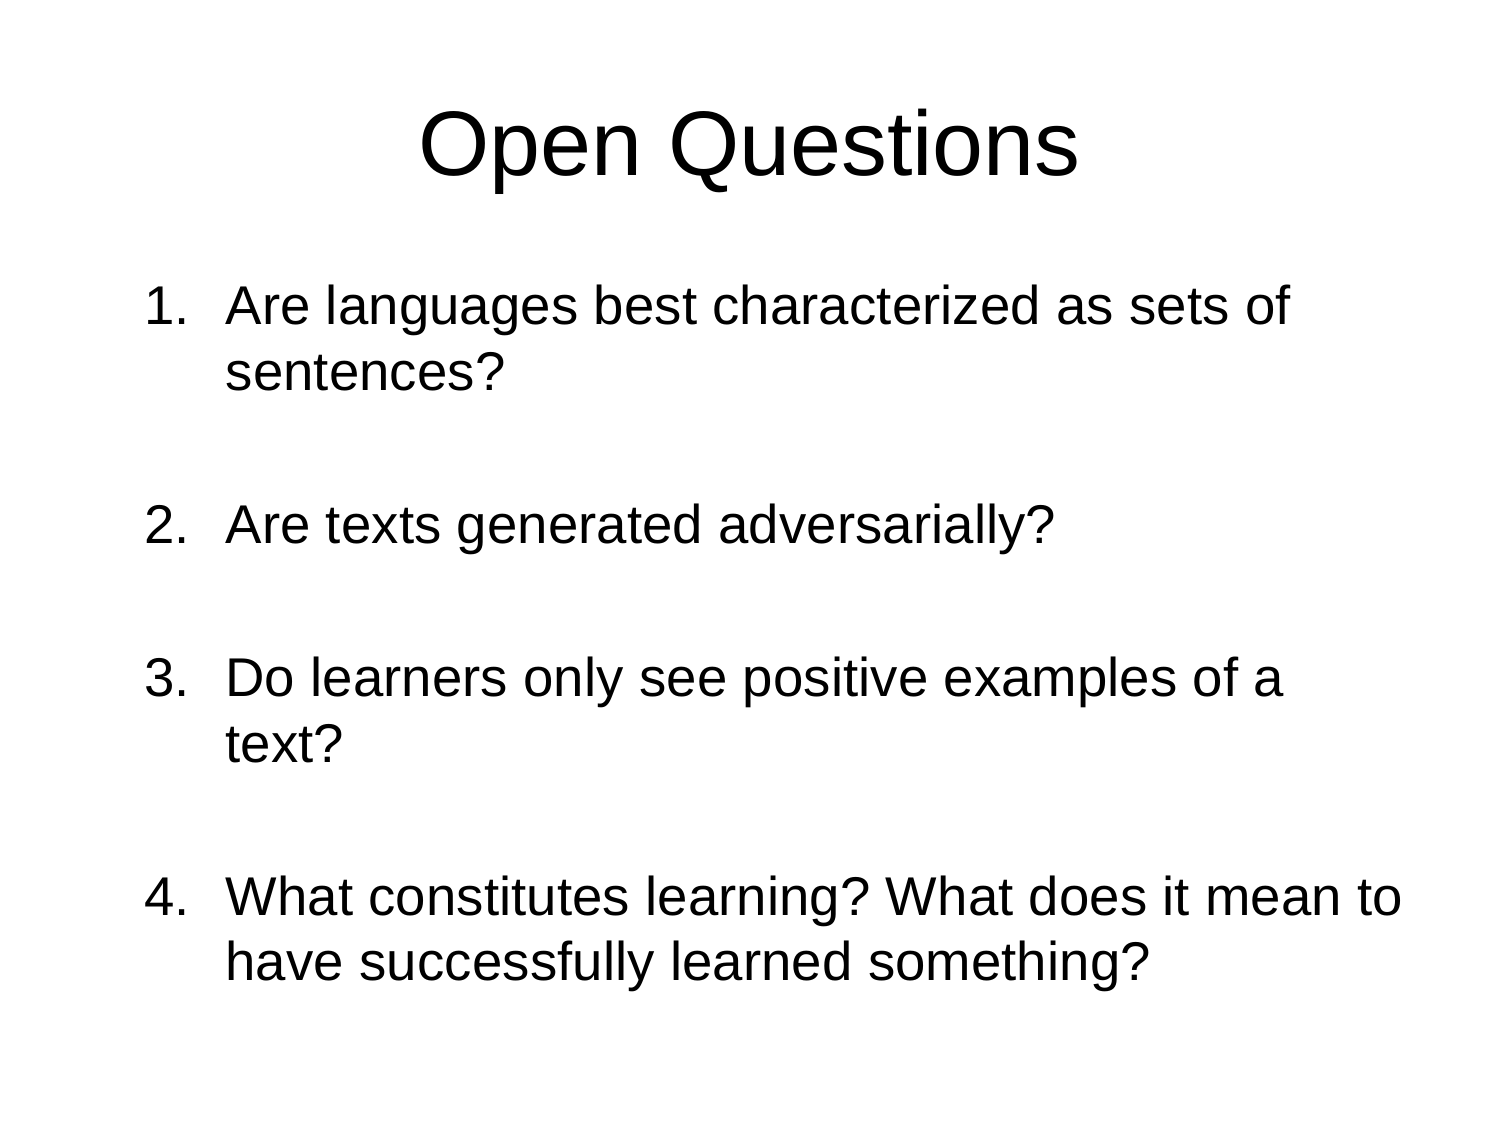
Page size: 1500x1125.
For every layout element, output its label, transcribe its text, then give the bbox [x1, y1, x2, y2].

title Open Questions [75, 45, 1425, 233]
list Are languages best characterized as sets of sentences? Are texts generated adversarially? Do learners only see positive examples of a text? What constitutes learning? What does it mean to have successfully learned something? [75, 262, 1425, 1005]
